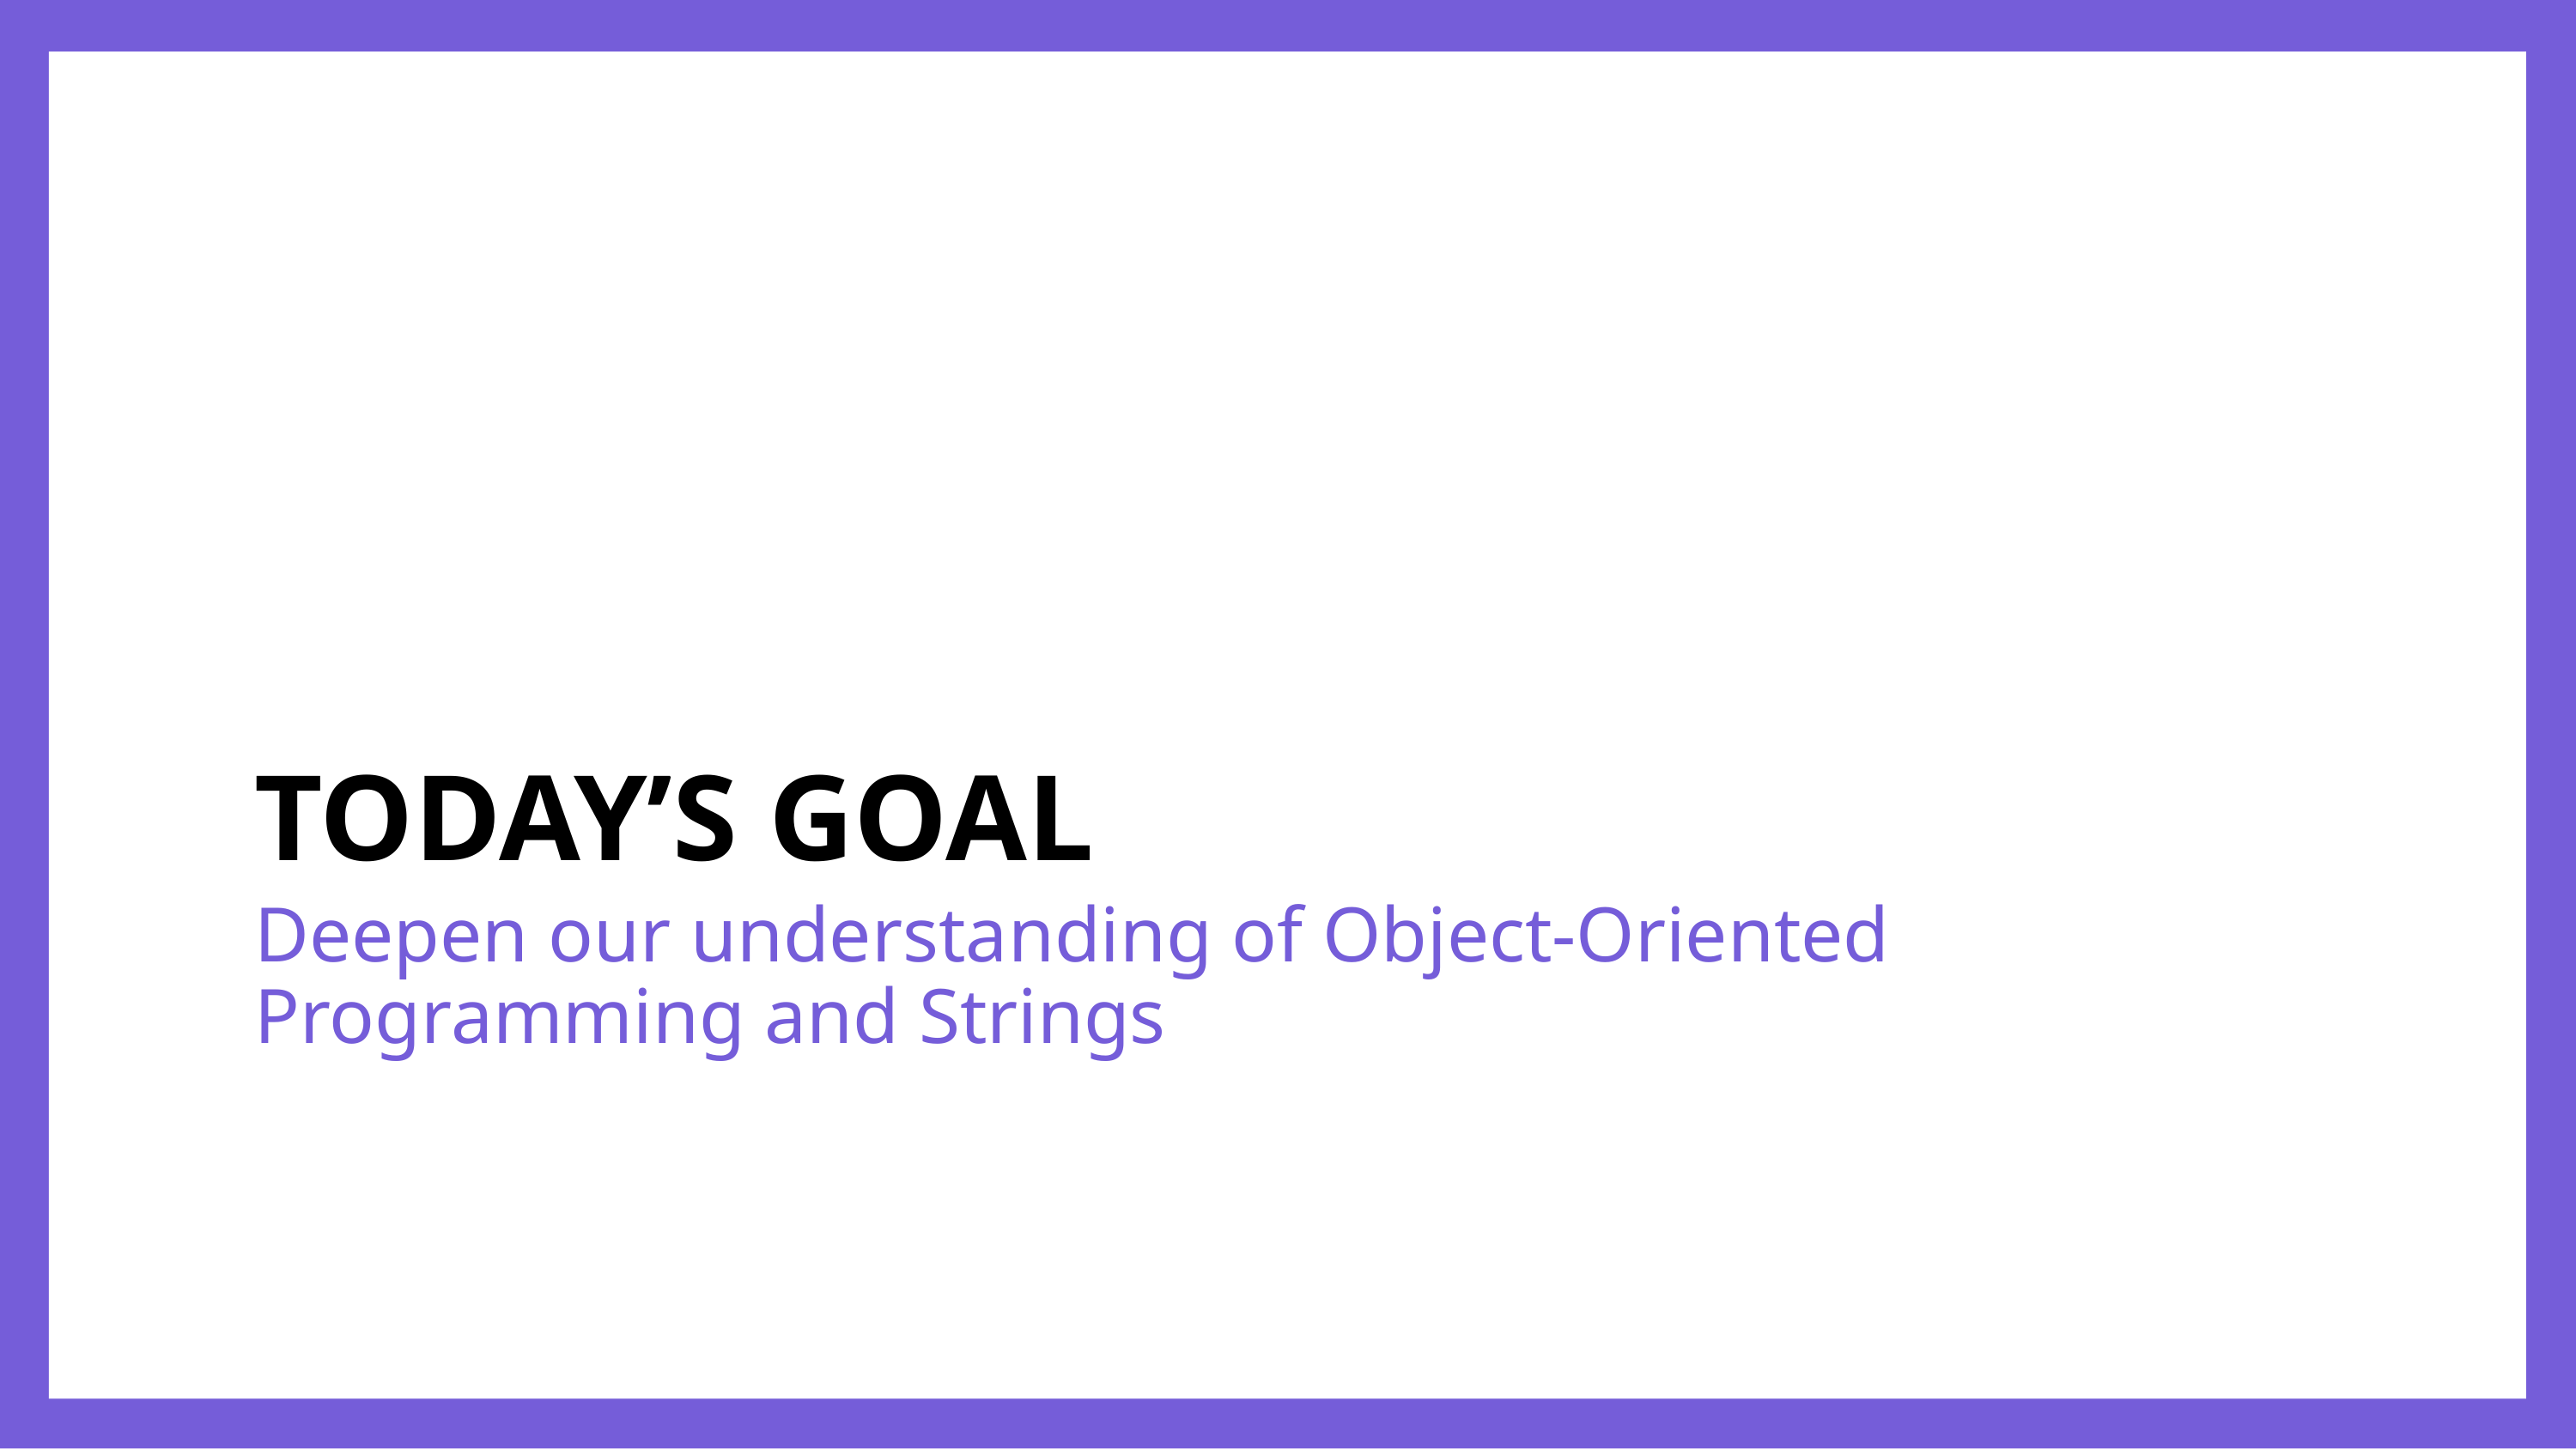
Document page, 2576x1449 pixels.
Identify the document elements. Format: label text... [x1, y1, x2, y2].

text_box [47, 50, 2527, 1400]
title Today’s Goal [241, 112, 2332, 891]
list Deepen our understanding of Object-Oriented Programming and Strings [241, 891, 2332, 1240]
text_box [0, 0, 2576, 1449]
